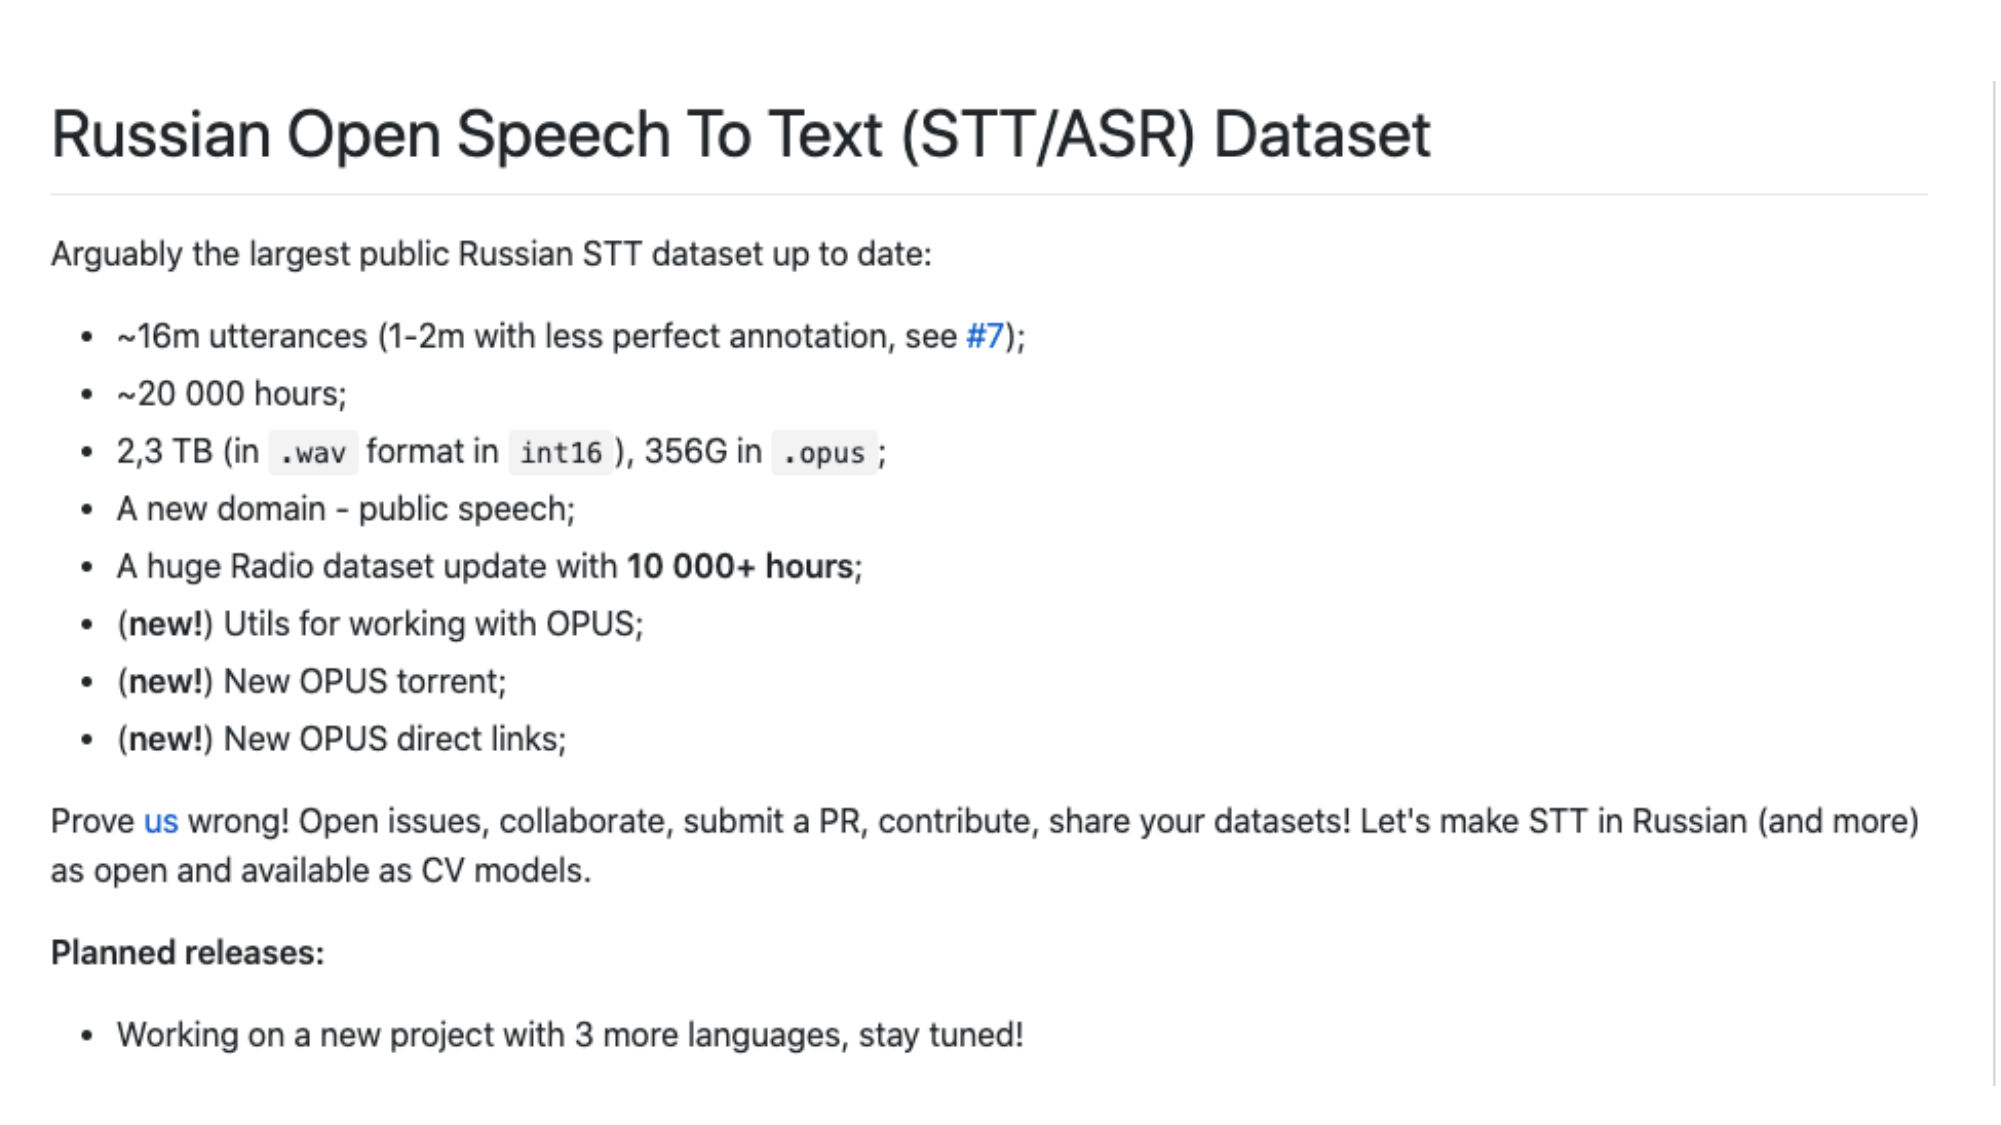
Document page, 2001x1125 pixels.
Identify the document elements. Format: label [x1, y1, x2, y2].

picture [0, 81, 2000, 1086]
